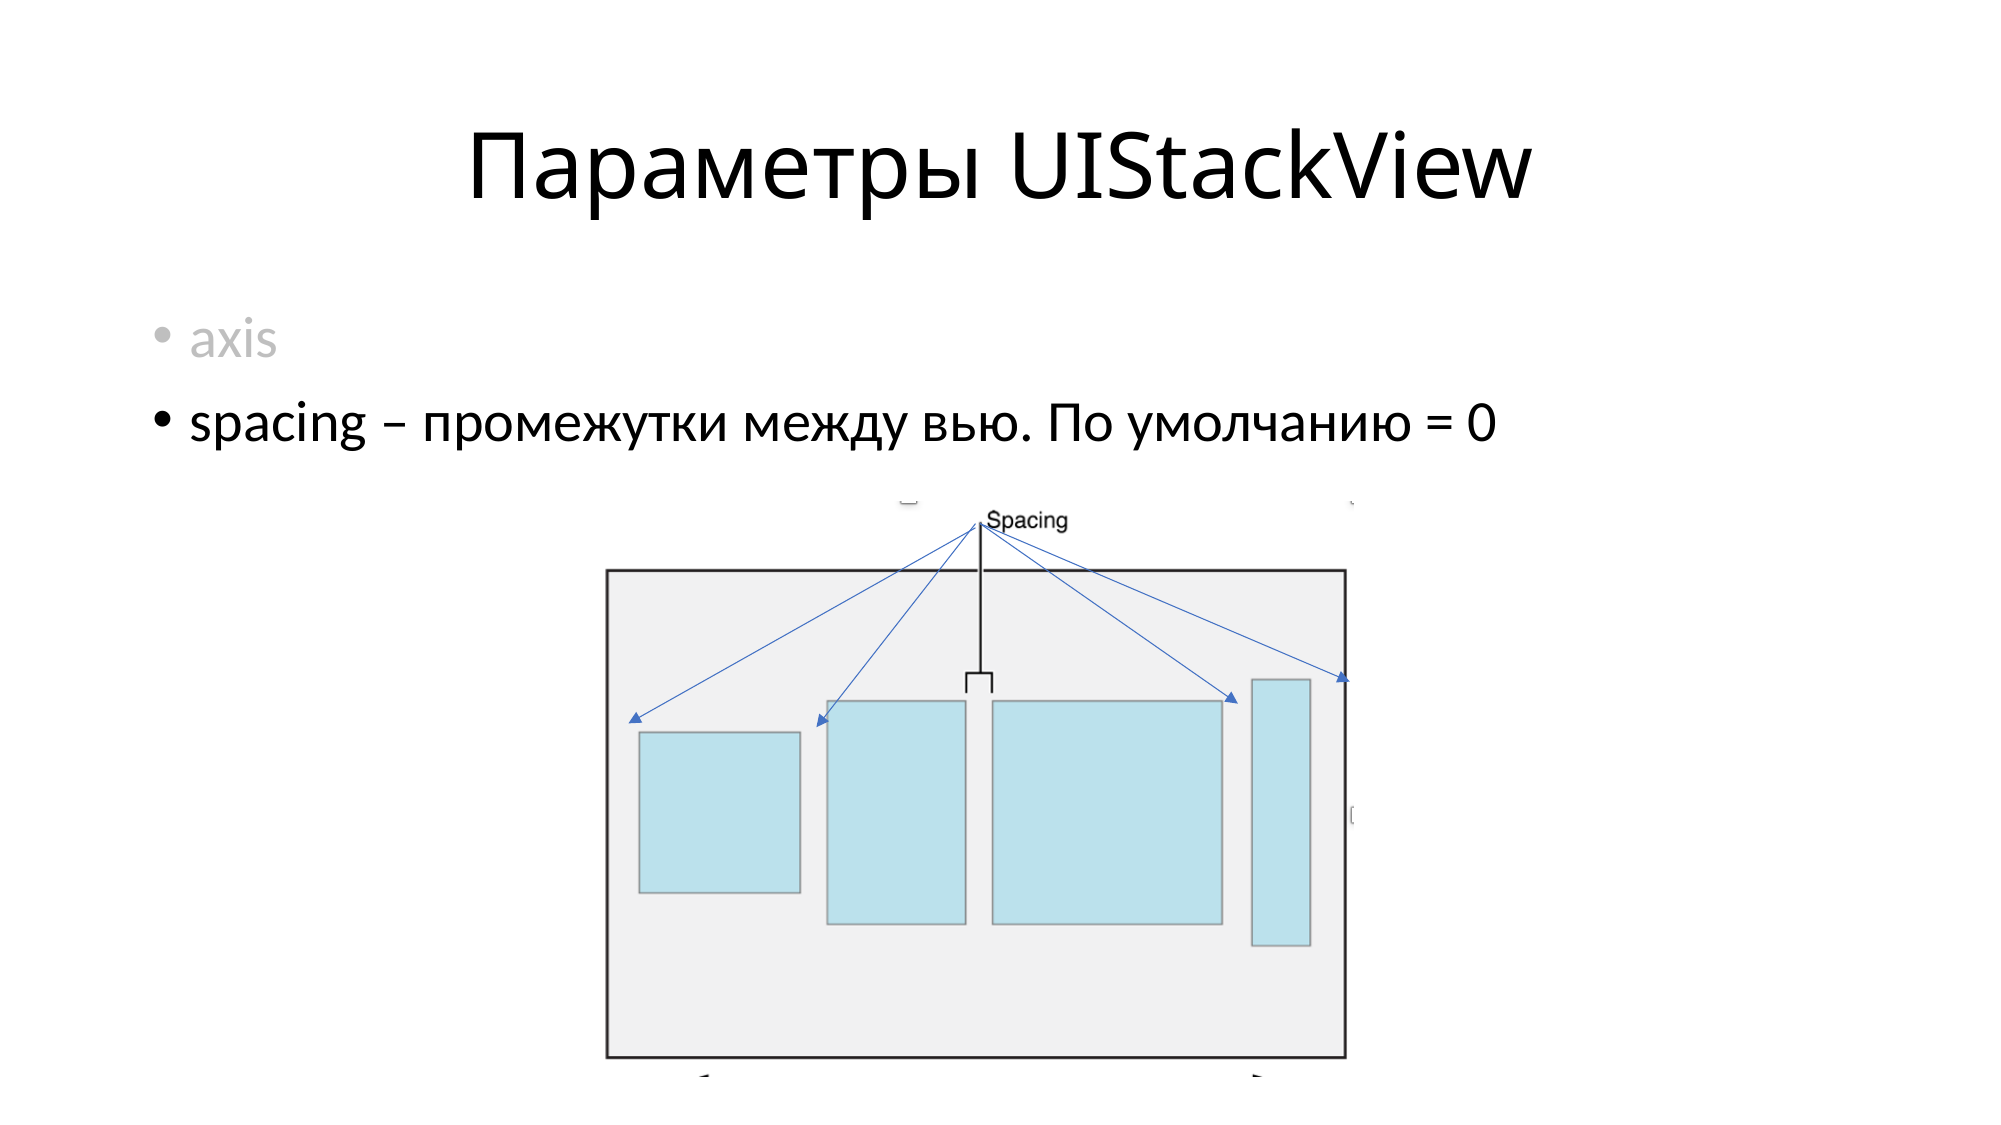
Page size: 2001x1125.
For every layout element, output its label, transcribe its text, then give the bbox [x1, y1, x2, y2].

list axis spacing – промежутки между вью. По умолчанию = 0 [137, 299, 1863, 502]
picture [597, 501, 1354, 1077]
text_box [980, 682, 1238, 704]
title Параметры UIStackView [137, 59, 1863, 278]
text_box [816, 523, 976, 728]
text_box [980, 523, 1350, 682]
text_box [628, 527, 816, 724]
